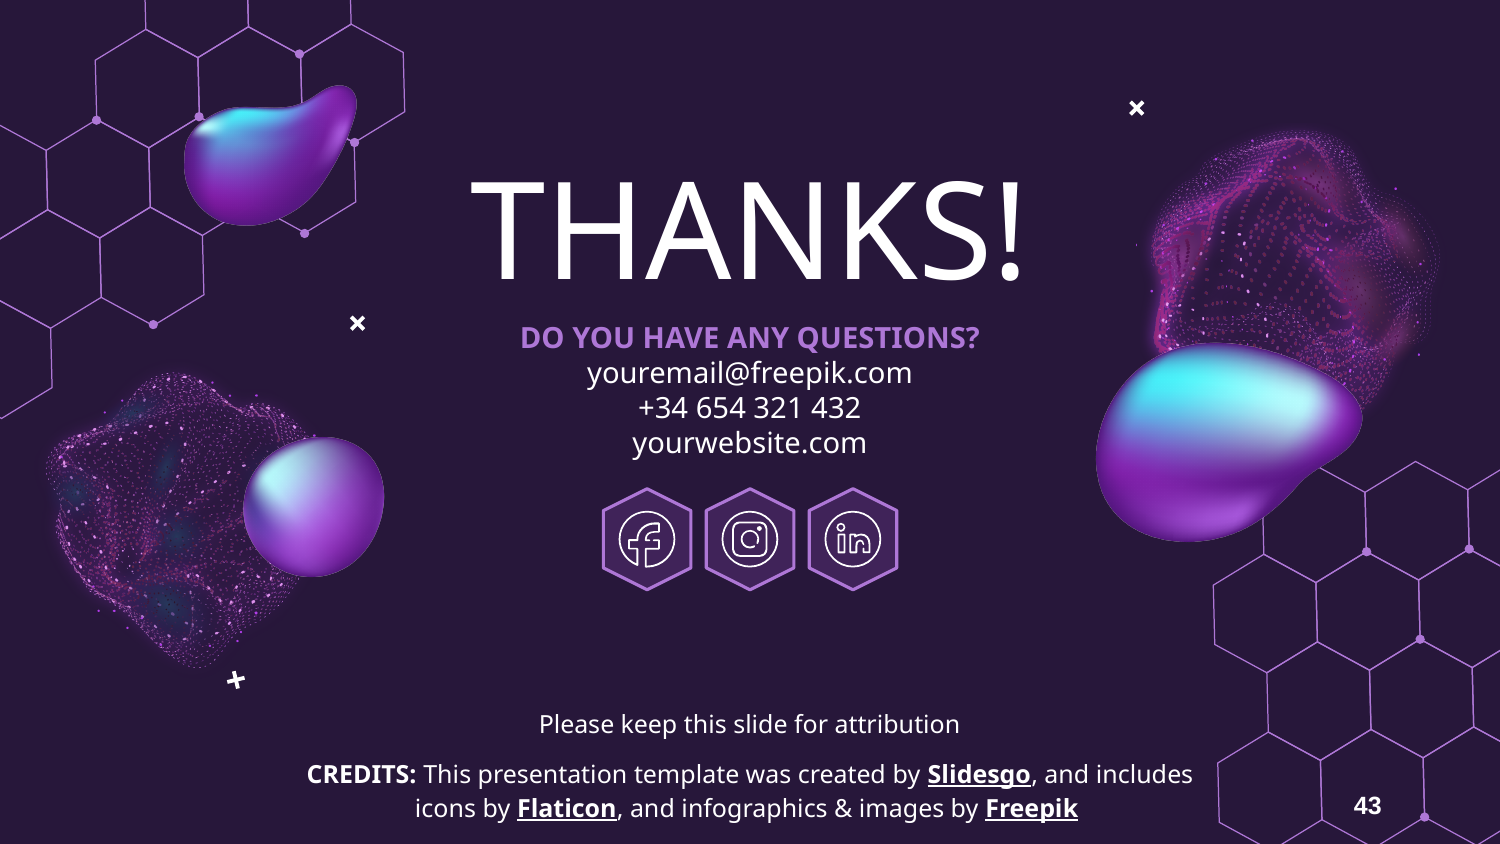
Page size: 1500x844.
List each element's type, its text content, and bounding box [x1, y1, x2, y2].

subtitle DO YOU HAVE ANY QUESTIONS? youremail@freepik.com +34 654 321 432 yourwebsite.com [385, 302, 1115, 477]
title THANKS! [385, 129, 1115, 302]
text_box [1130, 101, 1144, 115]
text_box [618, 510, 676, 568]
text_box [351, 316, 365, 330]
picture [0, 296, 414, 716]
text_box [706, 488, 794, 576]
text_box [229, 673, 243, 687]
text_box Please keep this slide for attribution [409, 694, 1091, 737]
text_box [721, 510, 779, 568]
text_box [824, 510, 882, 568]
text_box [827, 576, 881, 590]
picture [163, 57, 391, 249]
picture [1065, 123, 1452, 599]
slide_number 43 [1059, 782, 1397, 828]
text_box [603, 488, 691, 590]
text_box [809, 488, 897, 576]
text_box [724, 576, 778, 590]
